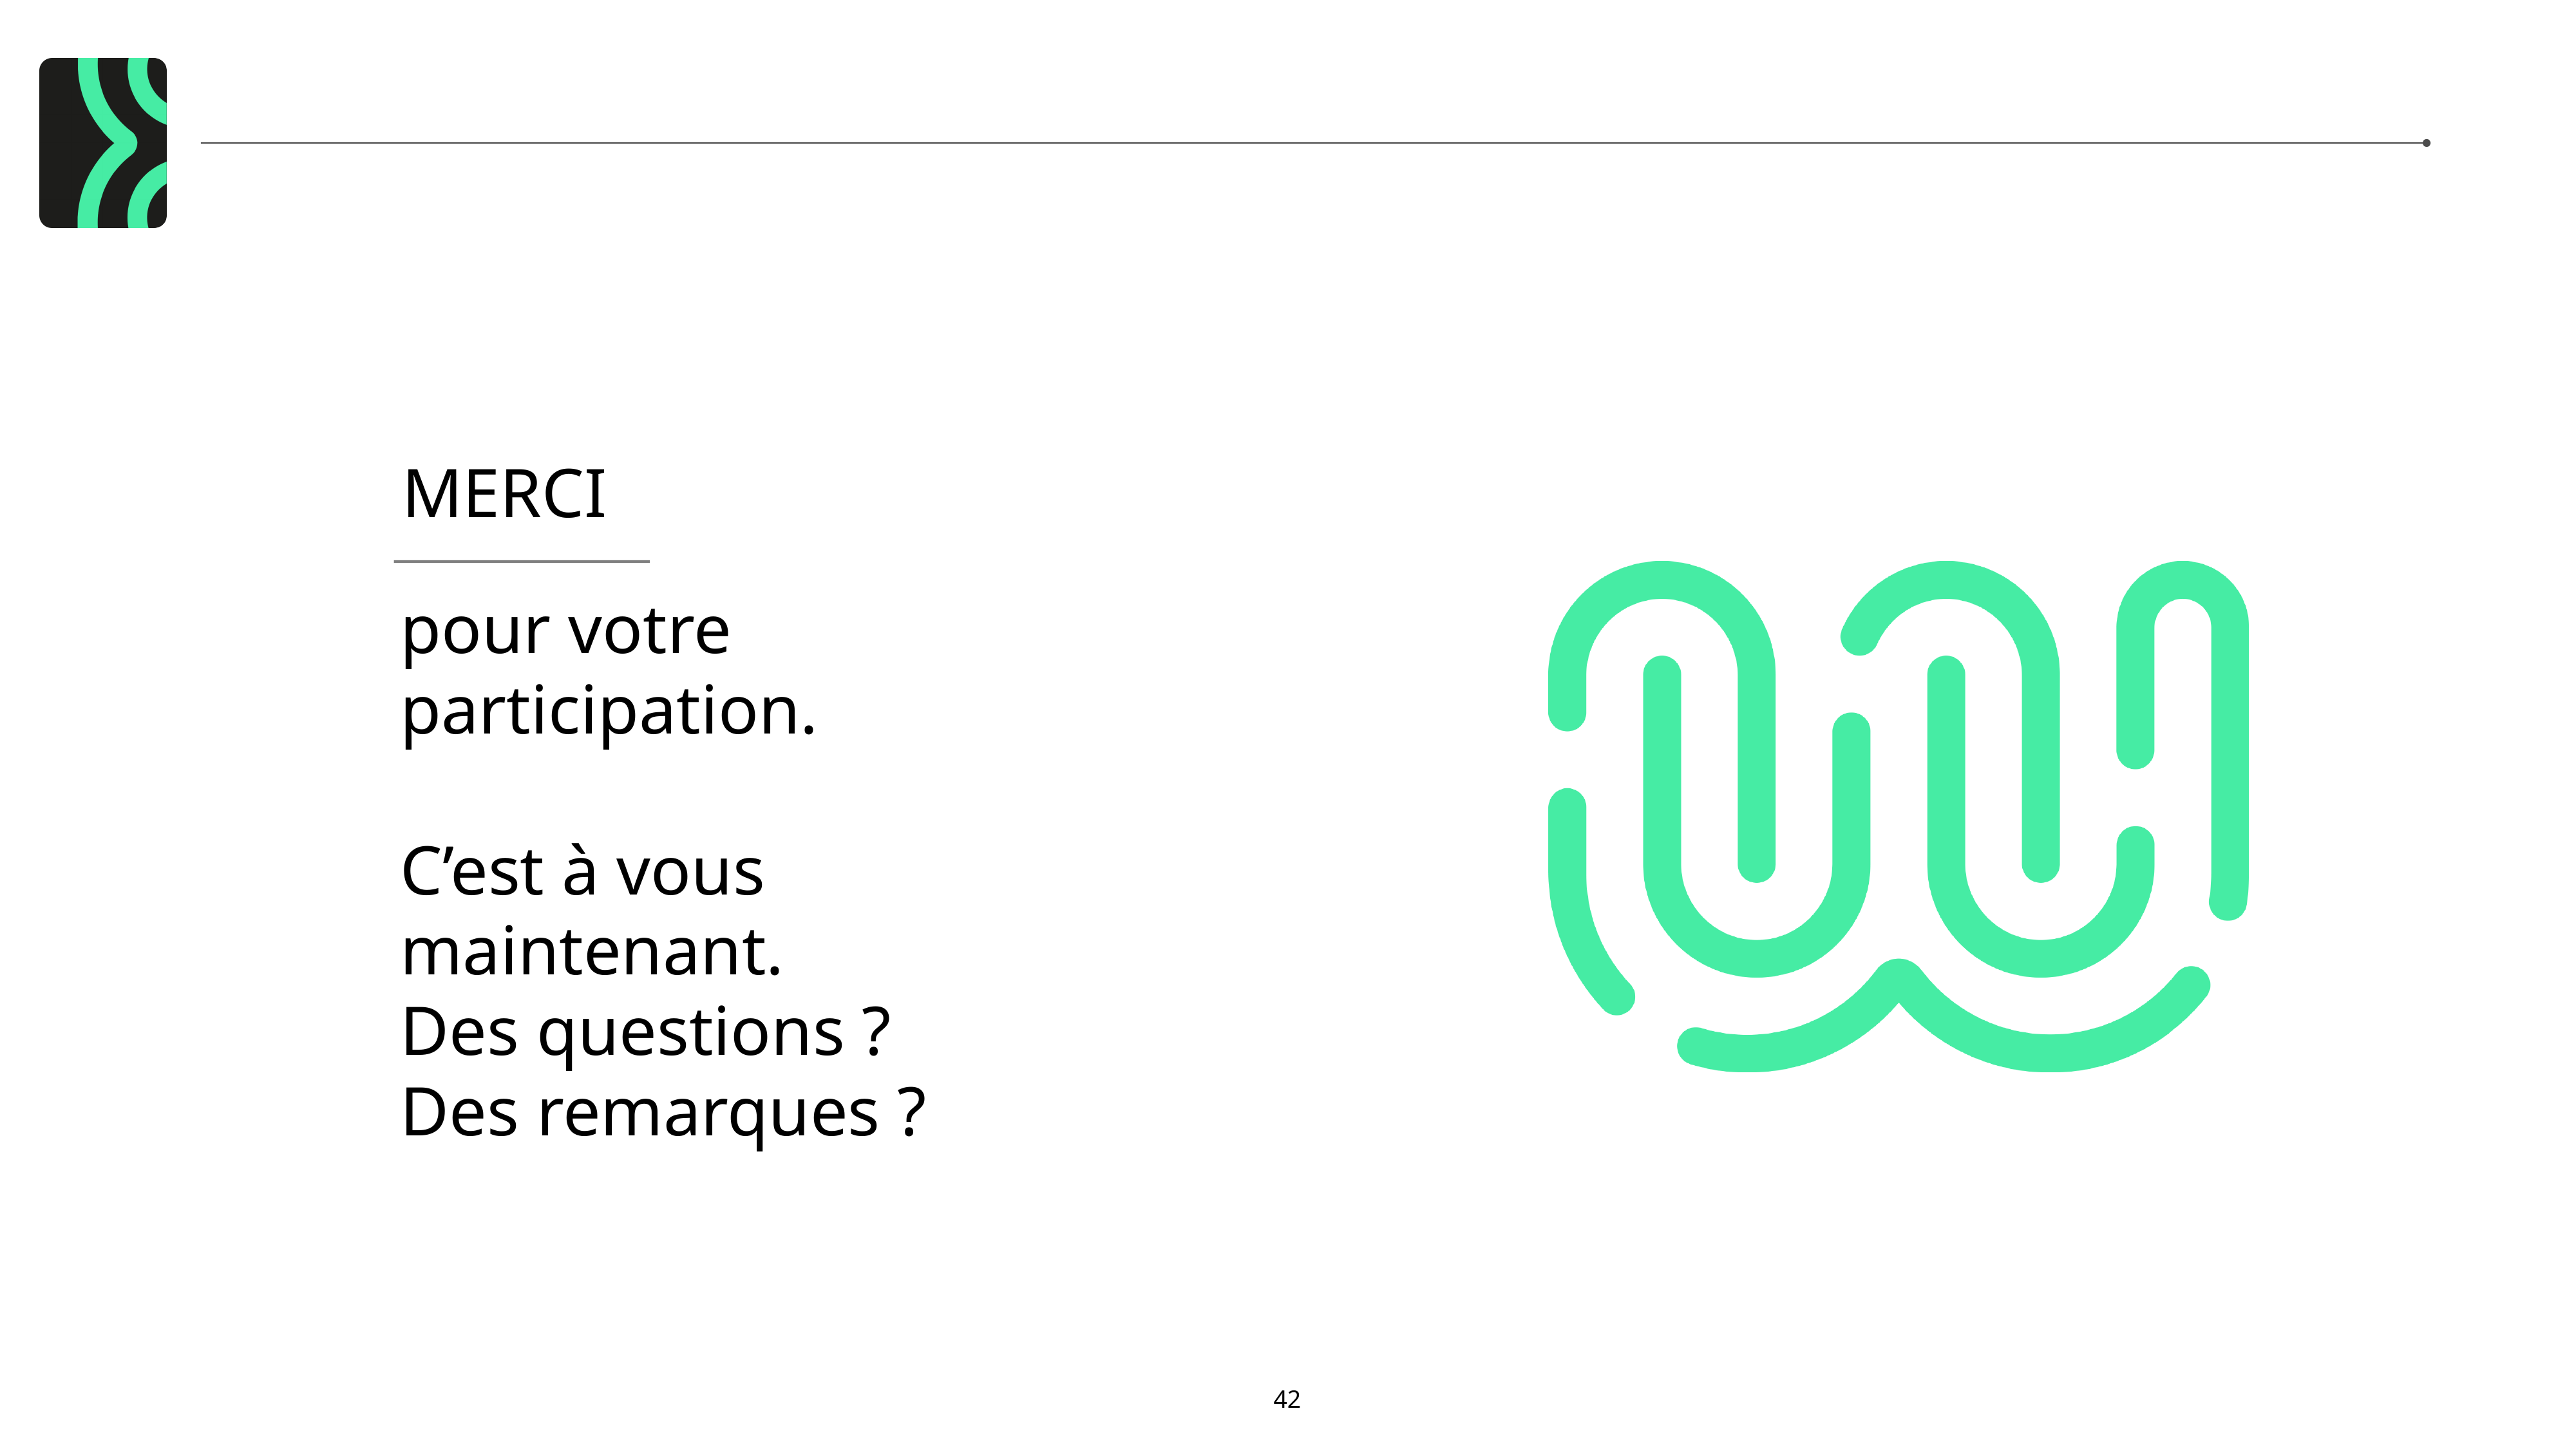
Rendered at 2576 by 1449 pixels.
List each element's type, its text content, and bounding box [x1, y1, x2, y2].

picture [1548, 561, 2249, 1072]
text_box pour votre participation. C’est à vous maintenant. Des questions ? Des remarques ? [395, 580, 1144, 1155]
picture [39, 58, 167, 228]
text_box MERCI [397, 445, 882, 536]
slide_number ‹#› [1267, 571, 1307, 1423]
